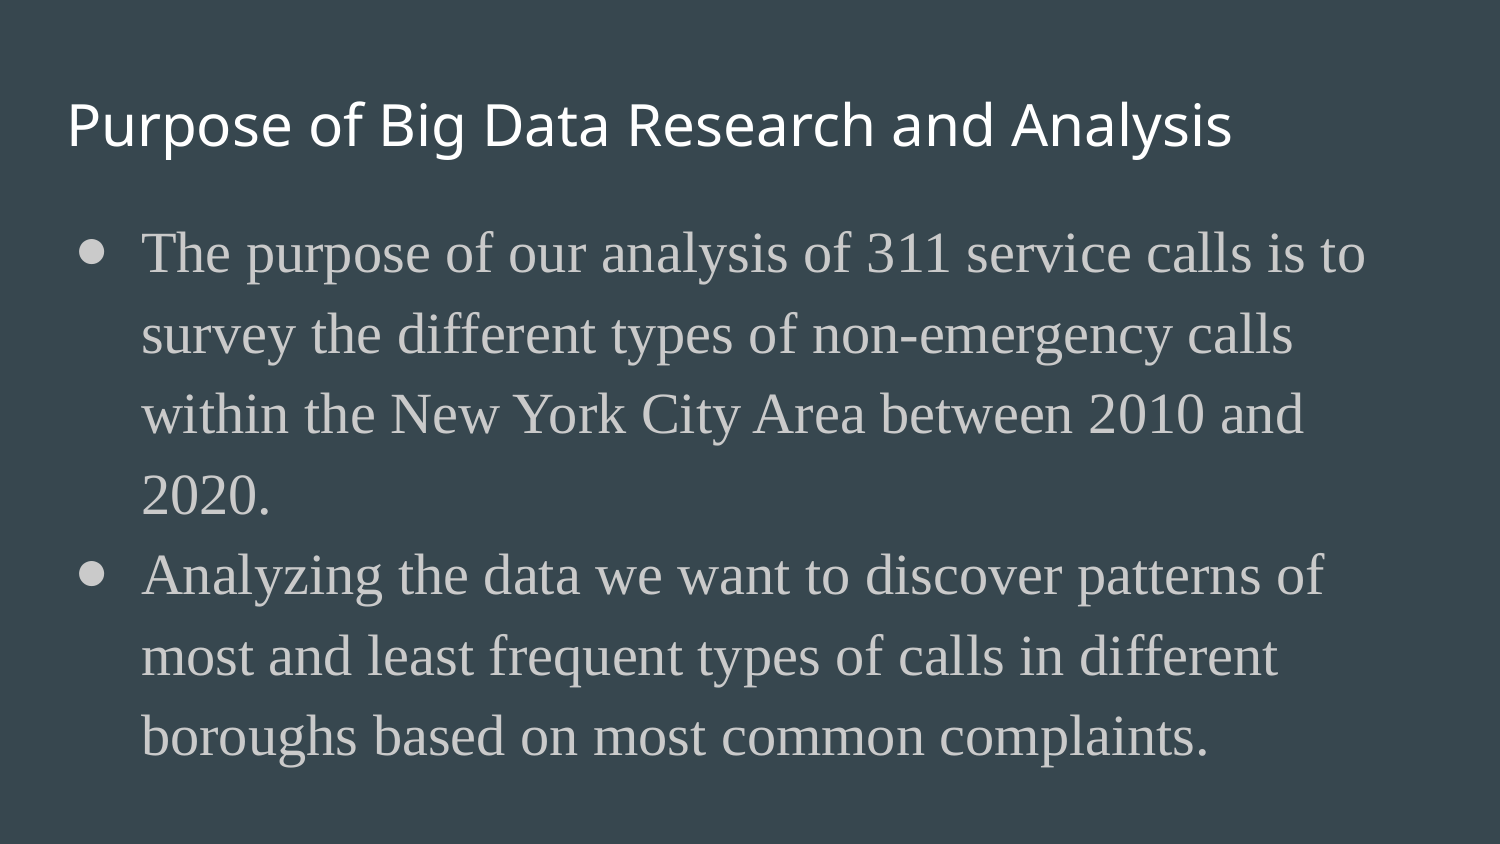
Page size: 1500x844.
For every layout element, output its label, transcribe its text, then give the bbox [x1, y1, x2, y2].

title Purpose of Big Data Research and Analysis [51, 72, 1449, 167]
list The purpose of our analysis of 311 service calls is to survey the different types of non-emergency calls within the New York City Area between 2010 and 2020. Analyzing the data we want to discover patterns of most and least frequent types of calls in different boroughs based on most common complaints. [51, 189, 1449, 750]
